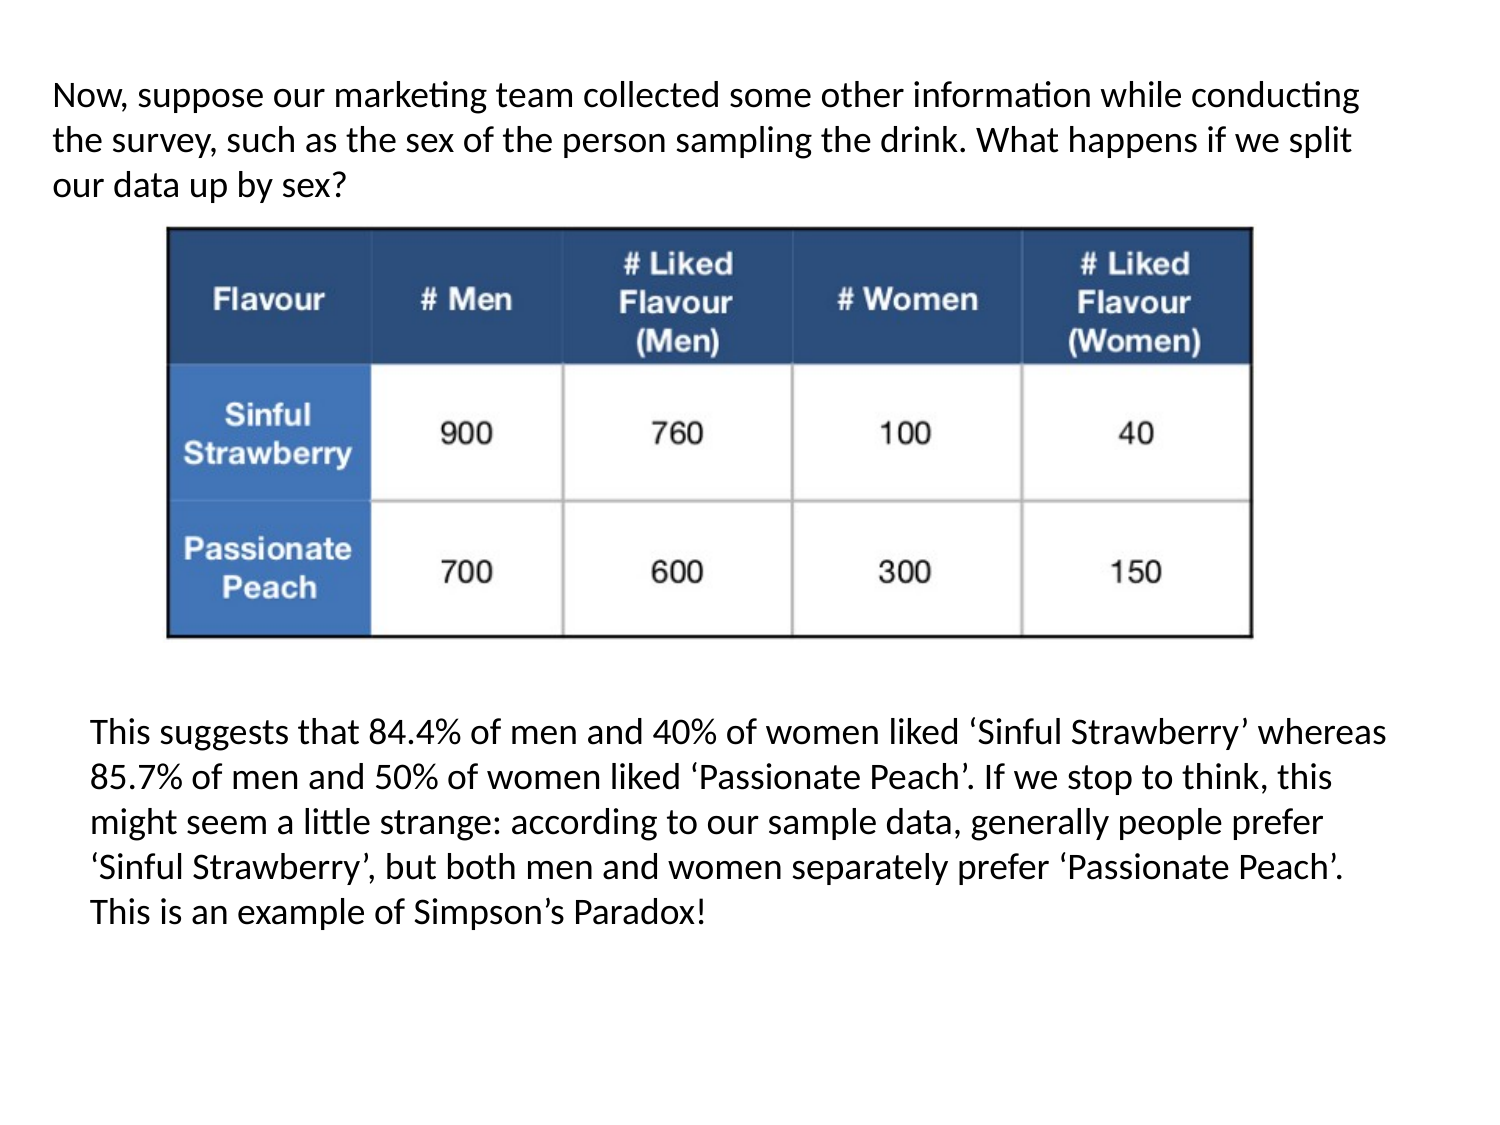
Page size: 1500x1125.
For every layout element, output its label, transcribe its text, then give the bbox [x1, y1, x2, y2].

text_box This suggests that 84.4% of men and 40% of women liked ‘Sinful Strawberry’ whereas 85.7% of men and 50% of women liked ‘Passionate Peach’. If we stop to think, this might seem a little strange: according to our sample data, generally people prefer ‘Sinful Strawberry’, but both men and women separately prefer ‘Passionate Peach’. This is an example of Simpson’s Paradox! [74, 699, 1413, 985]
picture [162, 224, 1257, 643]
text_box Now, suppose our marketing team collected some other information while conducting the survey, such as the sex of the person sampling the drink. What happens if we split our data up by sex? [37, 62, 1425, 213]
